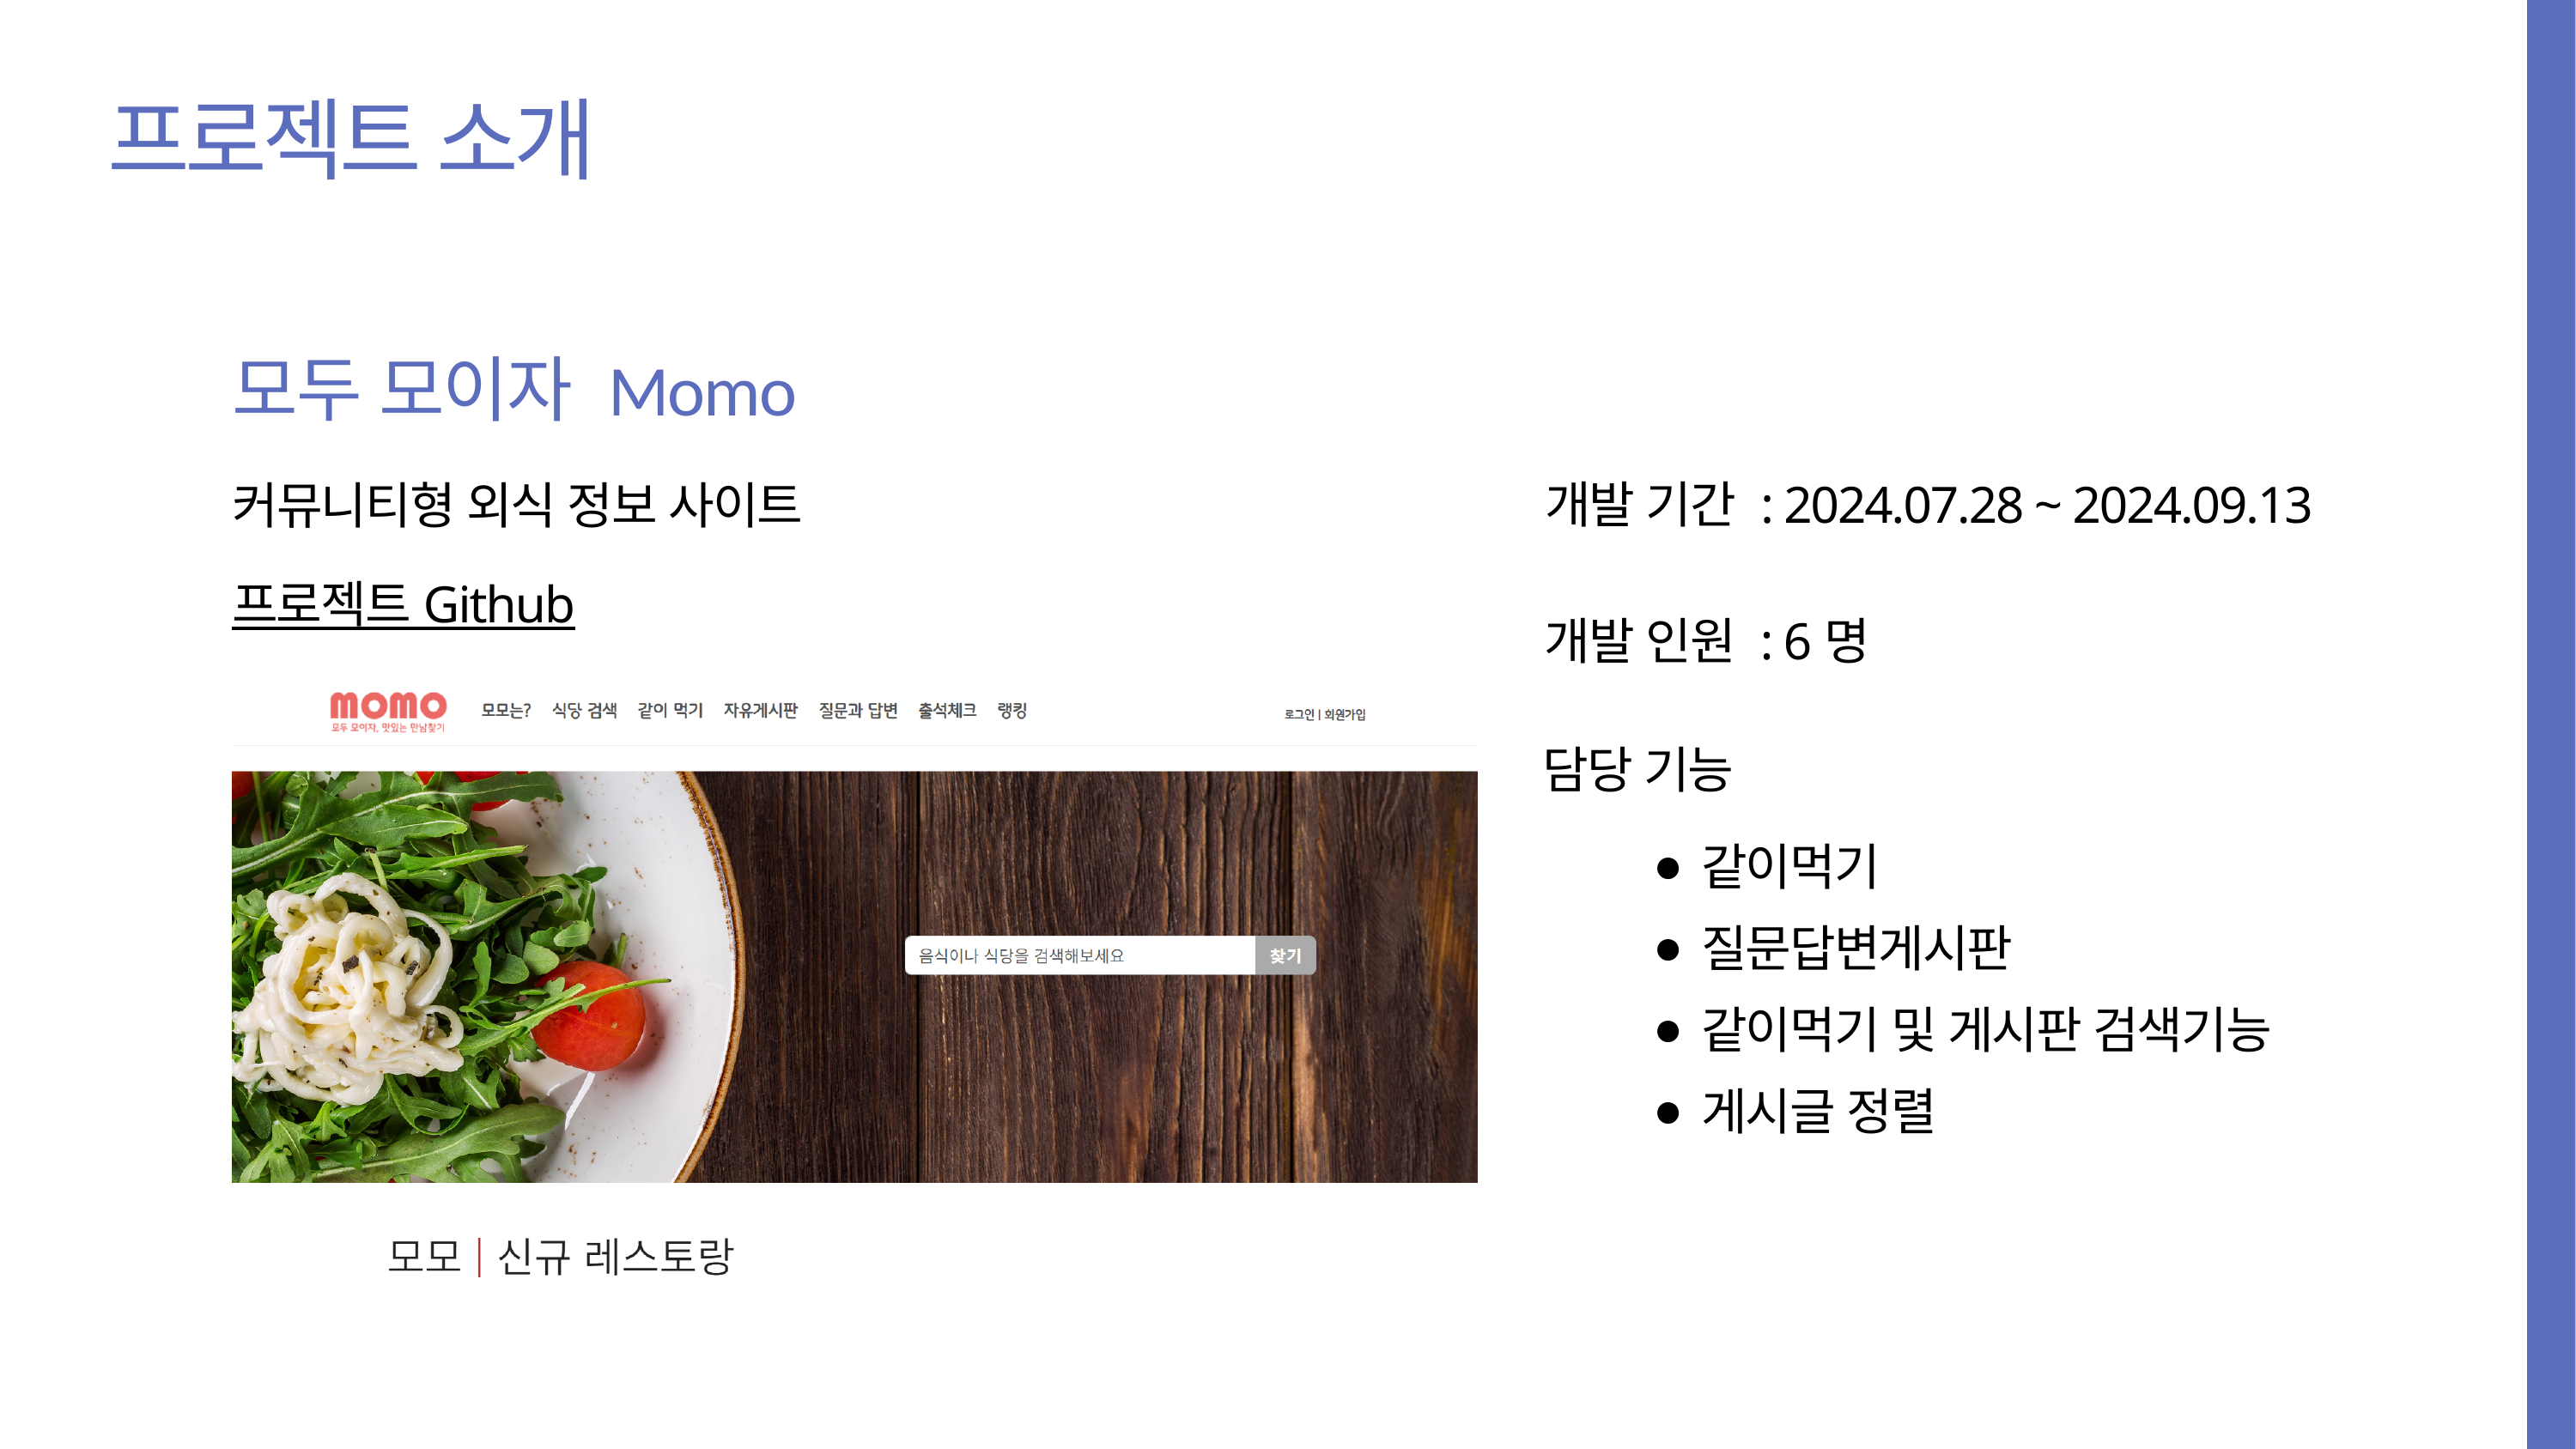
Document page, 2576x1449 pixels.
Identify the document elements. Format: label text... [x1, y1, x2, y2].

picture [2527, 0, 2576, 1449]
picture [231, 681, 1478, 1277]
text_box 프로젝트 소개 [107, 88, 2052, 213]
text_box 개발 기간 : 2024.07.28 ~ 2024.09.13 [1545, 452, 2450, 604]
text_box 담당 기능 [1542, 716, 2447, 869]
text_box 개발 인원 : 6명 [1544, 588, 2449, 741]
text_box 커뮤니티형 외식 정보 사이트 [232, 452, 1137, 546]
text_box 모두 모이자 Momo [232, 329, 1870, 430]
text_box 같이먹기 질문답변게시판 같이먹기 및 게시판 검색기능 게시글 정렬 [1653, 869, 2368, 1235]
text_box 프로젝트 Github [232, 546, 1137, 680]
